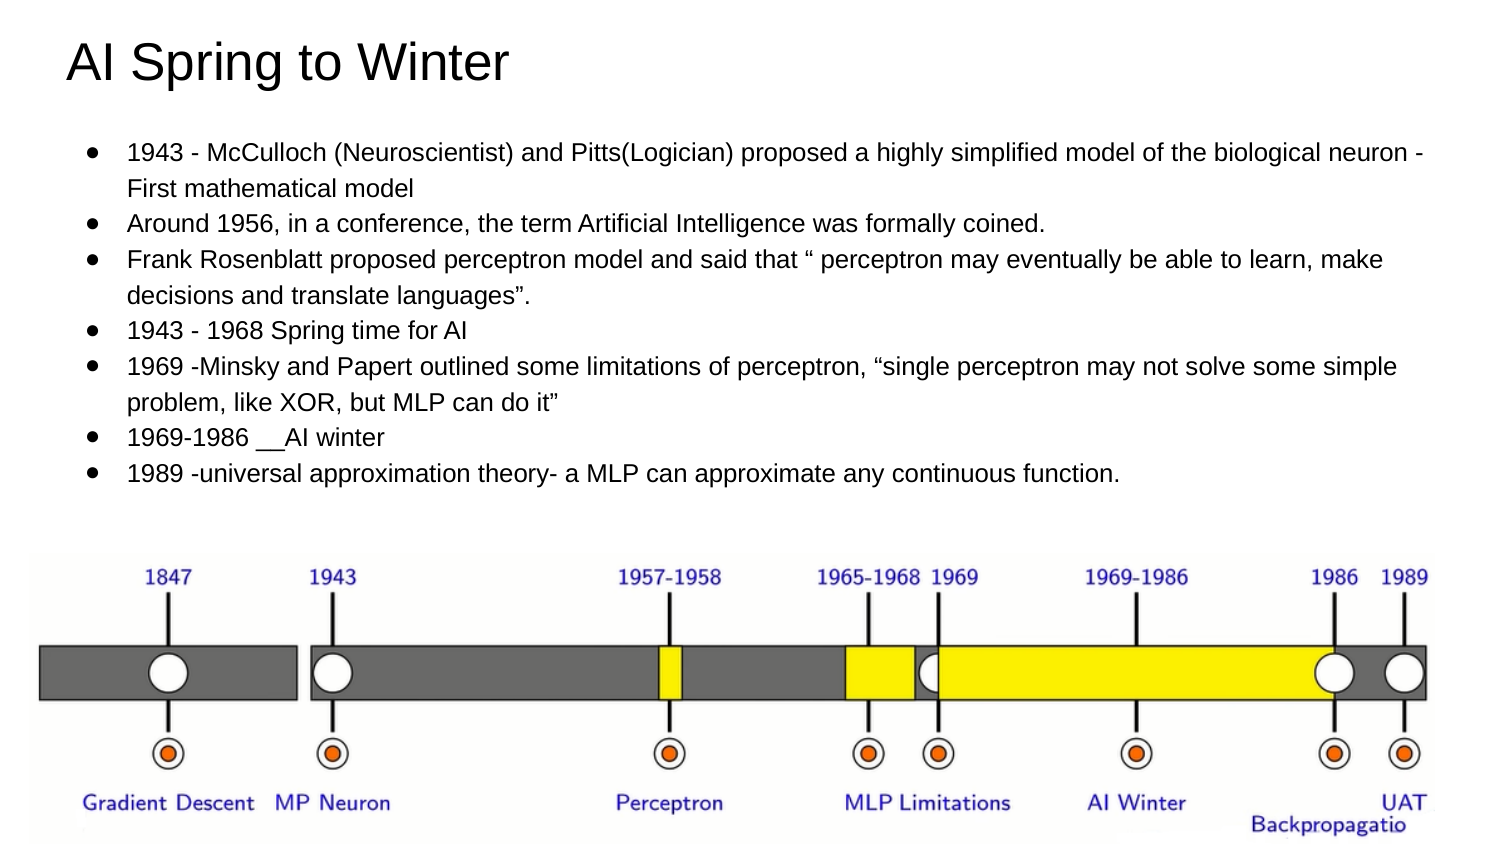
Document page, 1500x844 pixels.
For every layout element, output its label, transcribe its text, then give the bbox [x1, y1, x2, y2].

list 1943 - McCulloch (Neuroscientist) and Pitts(Logician) proposed a highly simplified model of the biological neuron - First mathematical model Around 1956, in a conference, the term Artificial Intelligence was formally coined. Frank Rosenblatt proposed perceptron model and said that “ perceptron may eventually be able to learn, make decisions and translate languages”. 1943 - 1968 Spring time for AI 1969 -Minsky and Papert outlined some limitations of perceptron, “single perceptron may not solve some simple problem, like XOR, but MLP can do it” 1969-1986 __AI winter 1989 -universal approximation theory- a MLP can approximate any continuous function. [51, 116, 1449, 504]
picture [28, 553, 1435, 844]
title AI Spring to Winter [51, 12, 1449, 107]
